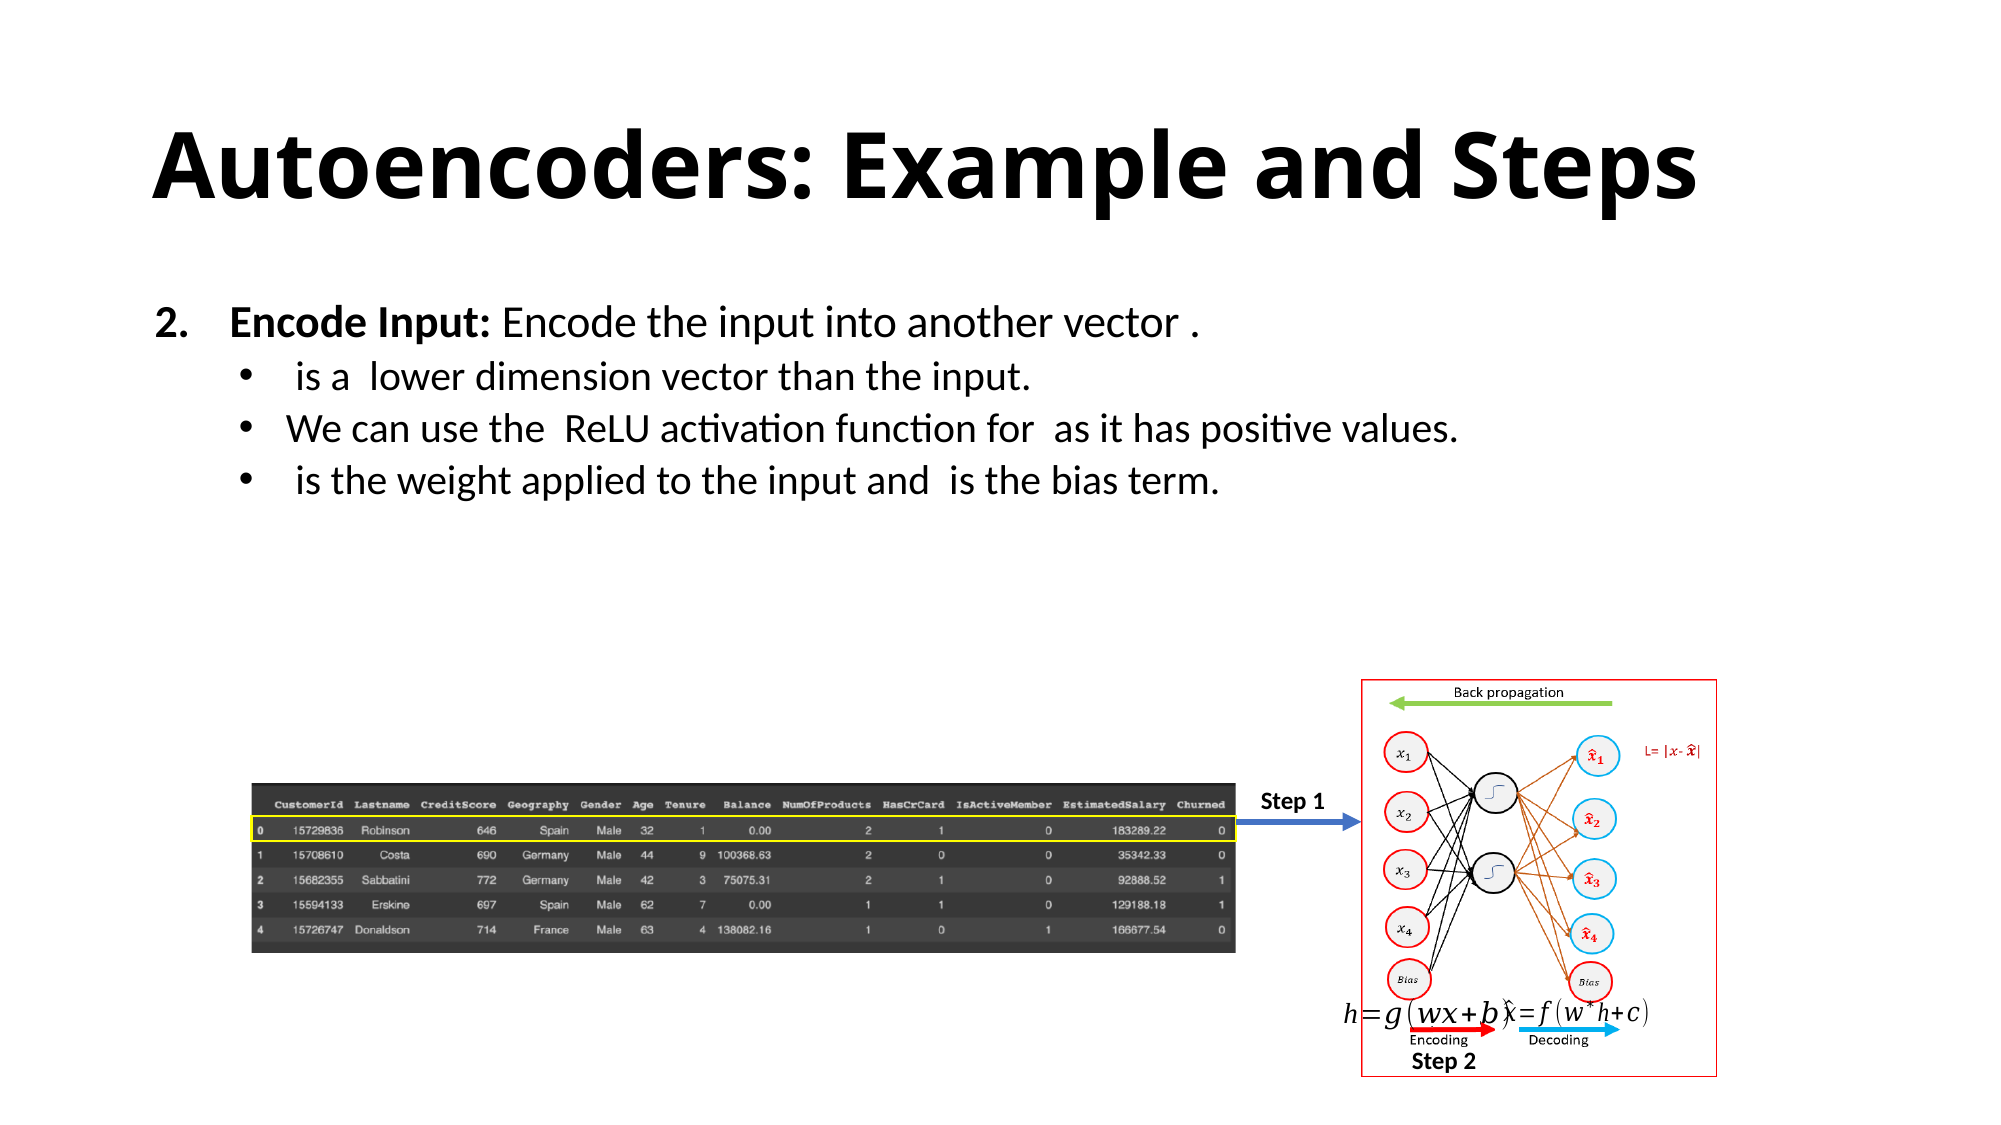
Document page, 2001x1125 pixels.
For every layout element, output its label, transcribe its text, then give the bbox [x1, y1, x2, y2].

title Autoencoders: Example and Steps [137, 59, 1863, 278]
text_box Step 2 [1397, 1077, 1492, 1083]
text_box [251, 679, 1717, 1077]
